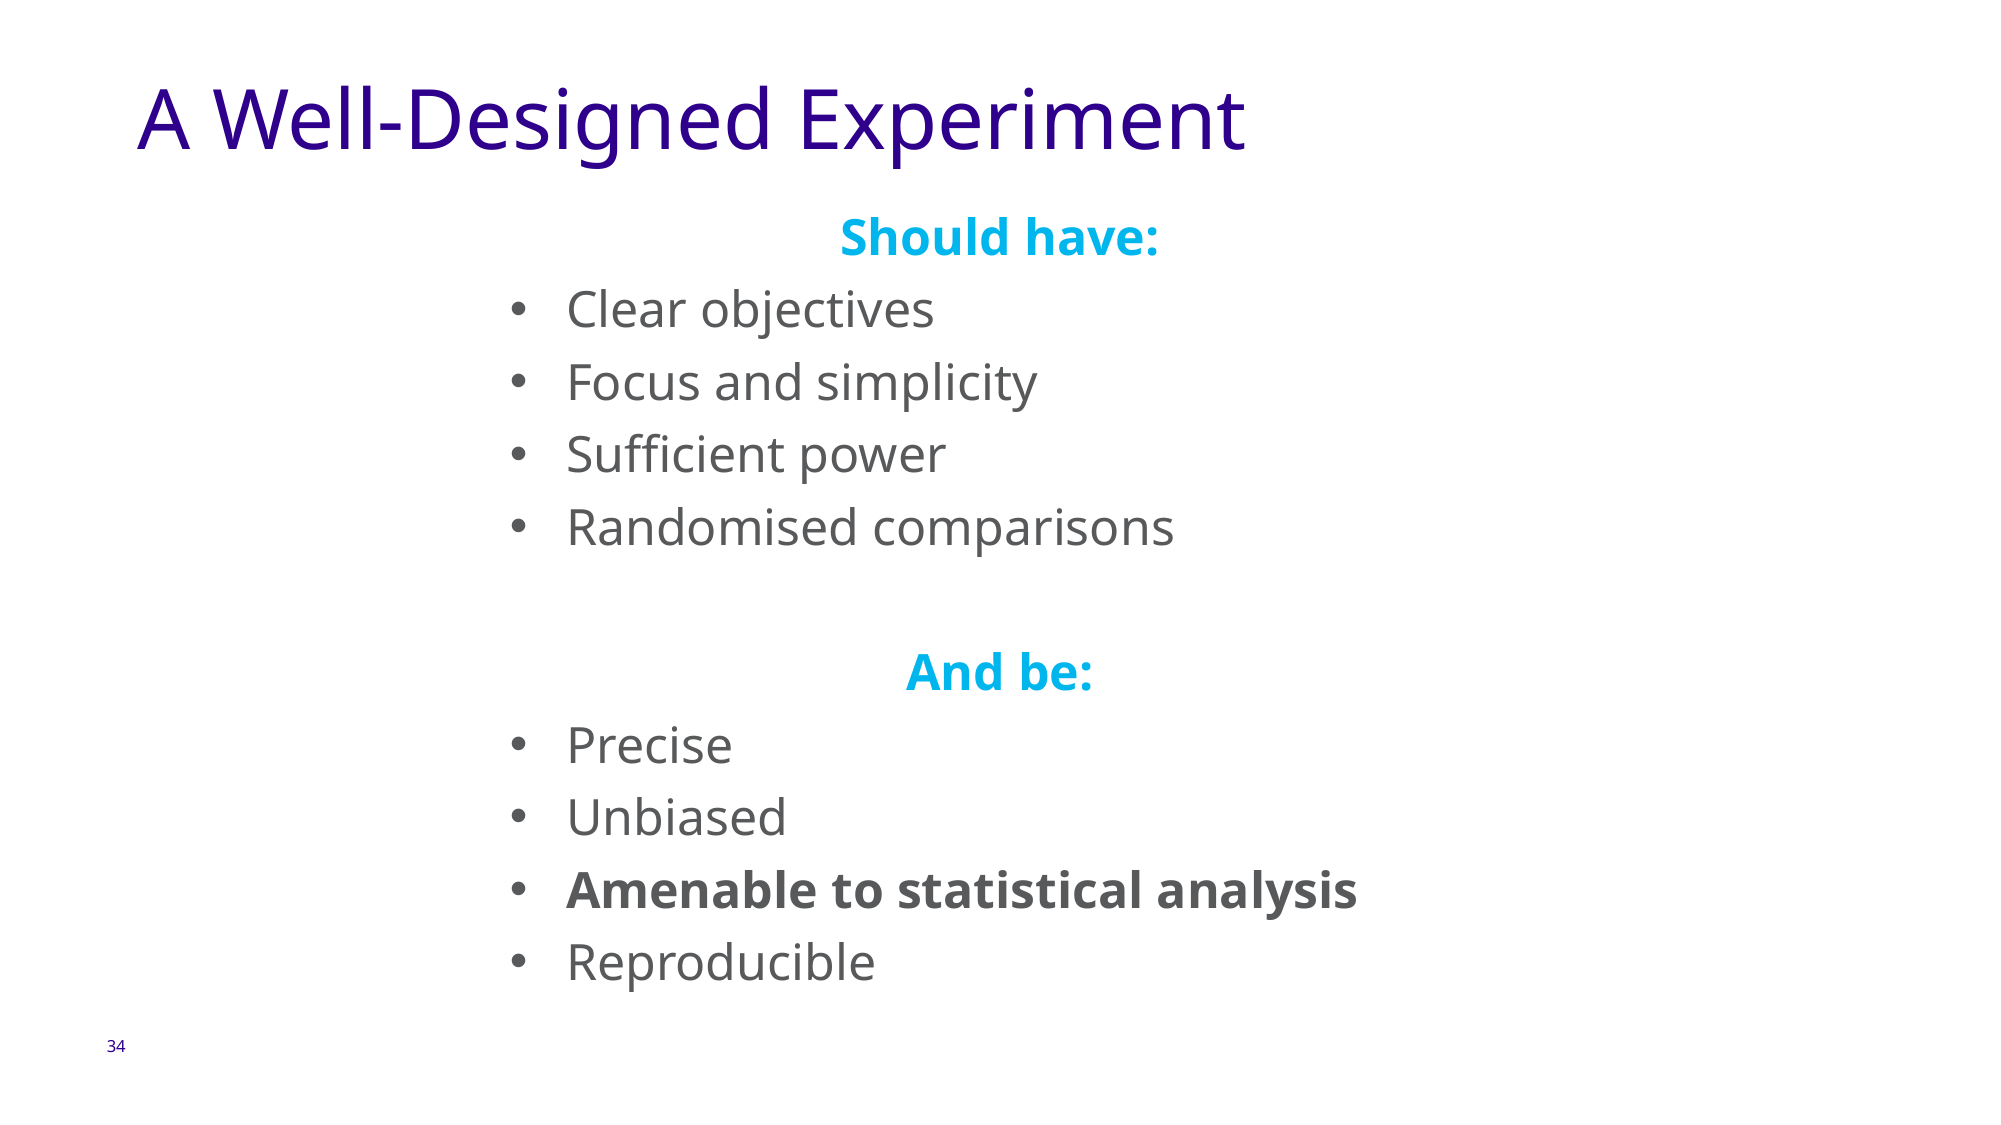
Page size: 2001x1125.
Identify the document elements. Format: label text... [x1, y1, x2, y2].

list Should have: Clear objectives Focus and simplicity Sufficient power Randomised comparisons And be: Precise Unbiased Amenable to statistical analysis Reproducible [509, 205, 1491, 1059]
title A Well-Designed Experiment [137, 66, 1863, 168]
slide_number 34 [0, 1038, 126, 1059]
